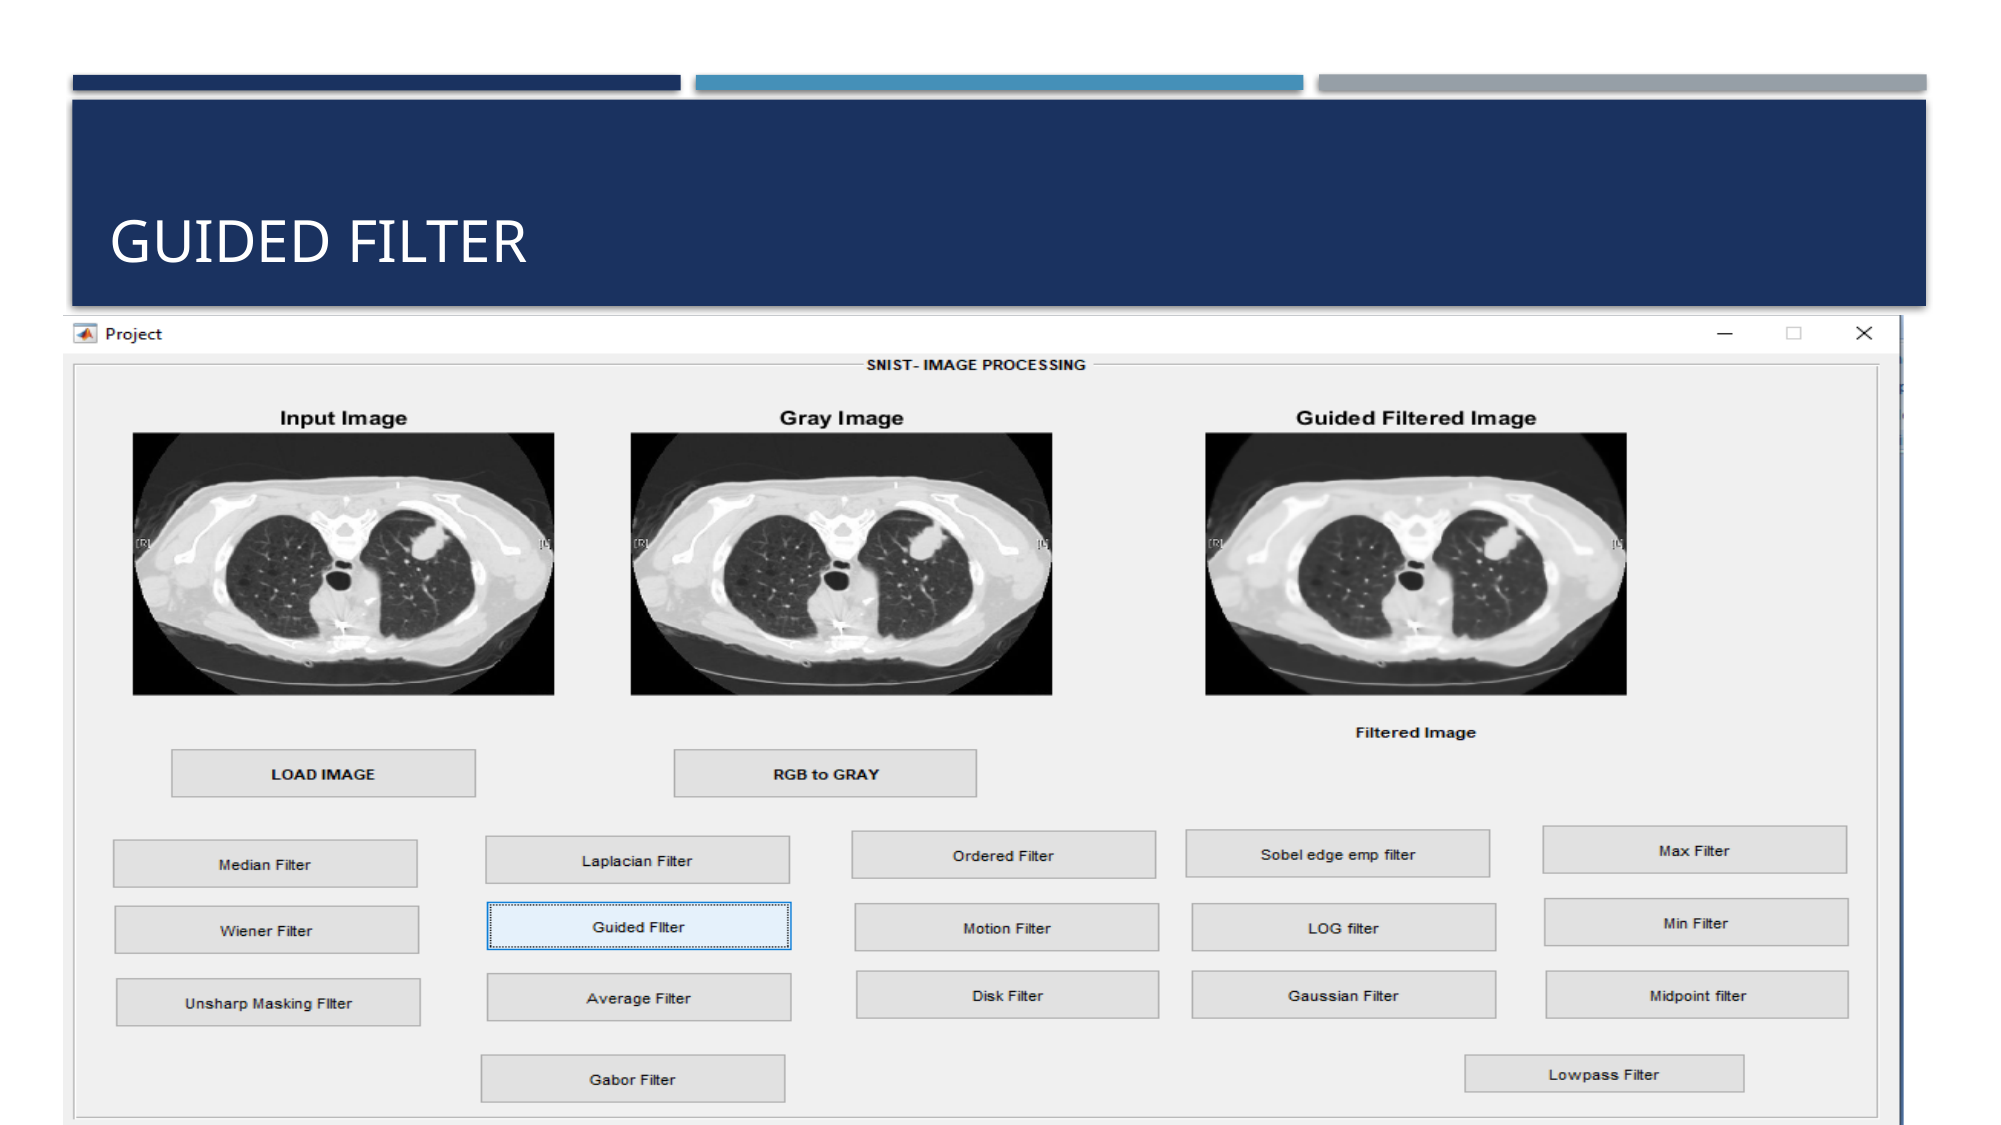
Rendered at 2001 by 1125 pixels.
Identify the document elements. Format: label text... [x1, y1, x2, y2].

title Guided filter [94, 119, 1904, 282]
picture [62, 315, 1905, 1125]
